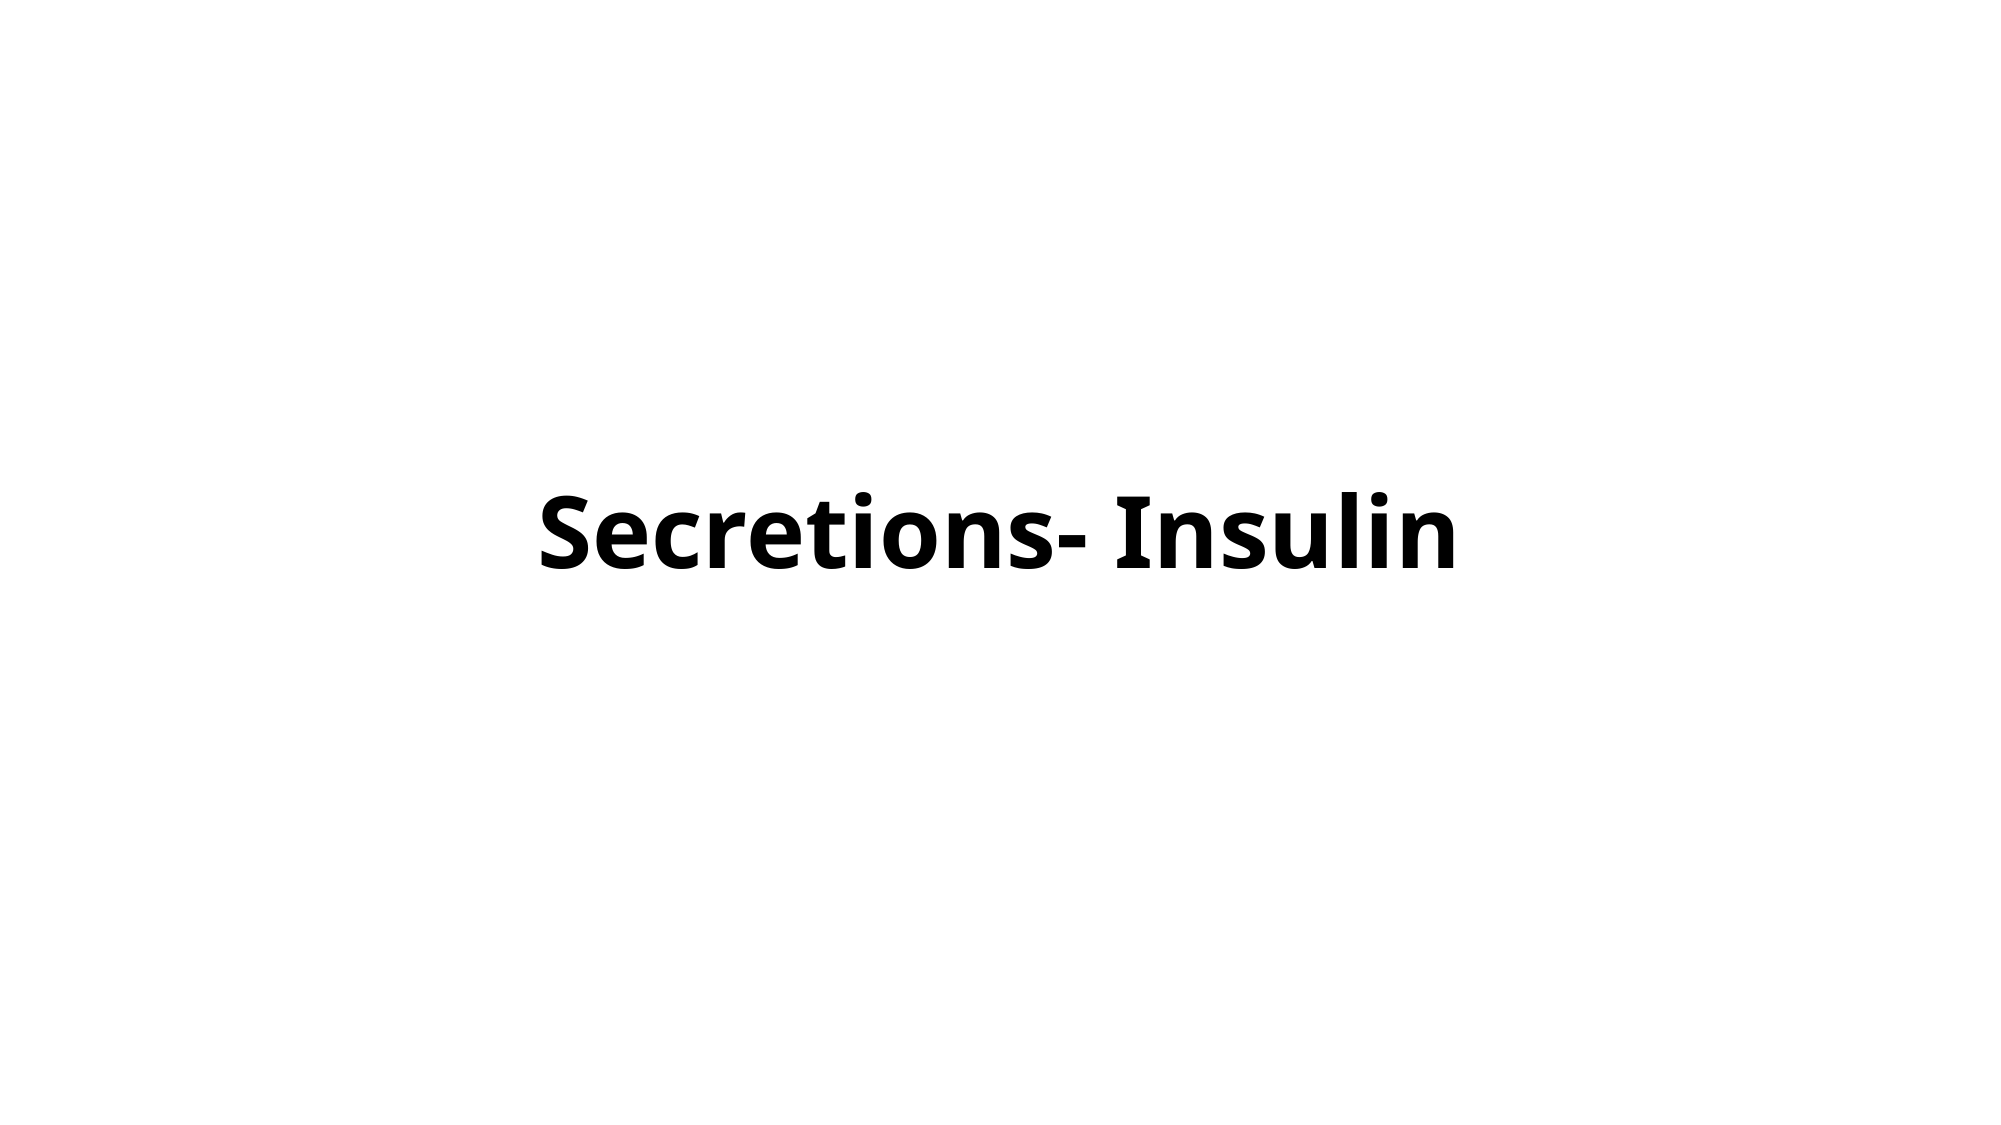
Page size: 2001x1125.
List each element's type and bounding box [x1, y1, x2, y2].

list [137, 299, 1863, 1014]
